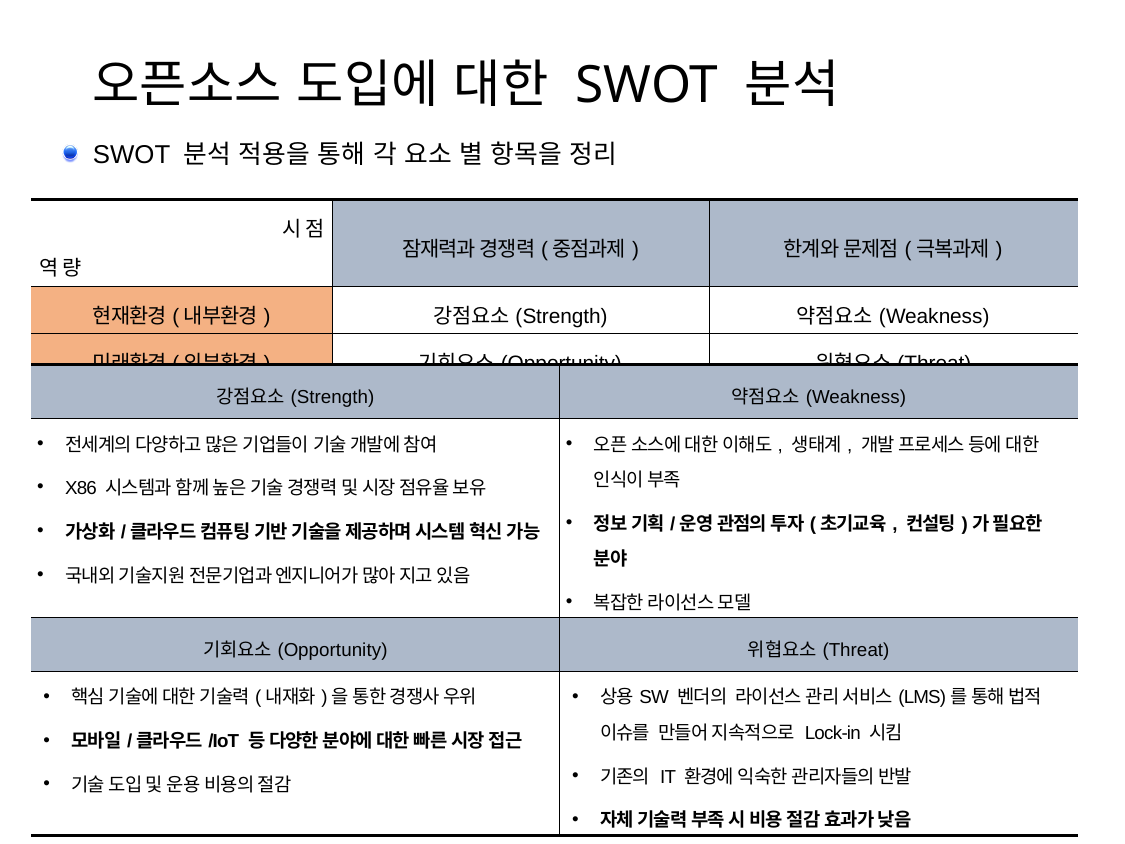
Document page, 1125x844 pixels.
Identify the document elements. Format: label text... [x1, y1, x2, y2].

table_cell 상용SW 벤더의 라이선스 관리 서비스(LMS)를 통해 법적 이슈를 만들어 지속적으로 Lock-in 시킴 기존의 IT 환경에 익숙한 관리자들의 반발 자체 기술력 부족 시 비용 절감 효과가 낮음 [560, 672, 1078, 834]
table_header 강점요소(Strength) [31, 366, 559, 418]
table_cell 미래환경(외부환경) [31, 334, 332, 363]
table_cell 오픈 소스에 대한 이해도, 생태계, 개발 프로세스 등에 대한 인식이 부족 정보 기획/운영 관점의 투자(초기교육, 컨설팅)가 필요한 분야 복잡한 라이선스 모델 [560, 419, 1078, 617]
table_cell 약점요소(Weakness) [710, 287, 1078, 333]
table_cell 위협요소(Threat) [560, 618, 1078, 671]
table_cell 현재환경(내부환경) [31, 287, 332, 333]
title 오픈소스 도입에 대한 SWOT 분석 [77, 44, 1048, 128]
picture [62, 144, 78, 163]
table_header 약점요소(Weakness) [560, 366, 1078, 418]
text_box SWOT 분석 적용을 통해 각 요소 별 항목을 정리 [47, 127, 634, 177]
table_header 한계와 문제점(극복과제) [710, 201, 1078, 286]
table_cell 강점요소(Strength) [333, 287, 709, 333]
table_header 잠재력과 경쟁력(중점과제) [333, 201, 709, 286]
table_cell 기회요소(Opportunity) [31, 618, 559, 671]
table_cell 위협요소(Threat) [710, 334, 1078, 363]
table_cell 핵심 기술에 대한 기술력(내재화)을 통한 경쟁사 우위 모바일/클라우드/IoT 등 다양한 분야에 대한 빠른 시장 접근 기술 도입 및 운용 비용의 절감 [31, 672, 559, 834]
table_cell 기회요소(Opportunity) [333, 334, 709, 363]
table_header 시 점 역 량 [31, 201, 332, 286]
table_cell 전세계의 다양하고 많은 기업들이 기술 개발에 참여 X86 시스템과 함께 높은 기술 경쟁력 및 시장 점유율 보유 가상화/클라우드 컴퓨팅 기반 기술을 제공하며 시스템 혁신 가능 국내외 기술지원 전문기업과 엔지니어가 많아 지고 있음 [31, 419, 559, 617]
